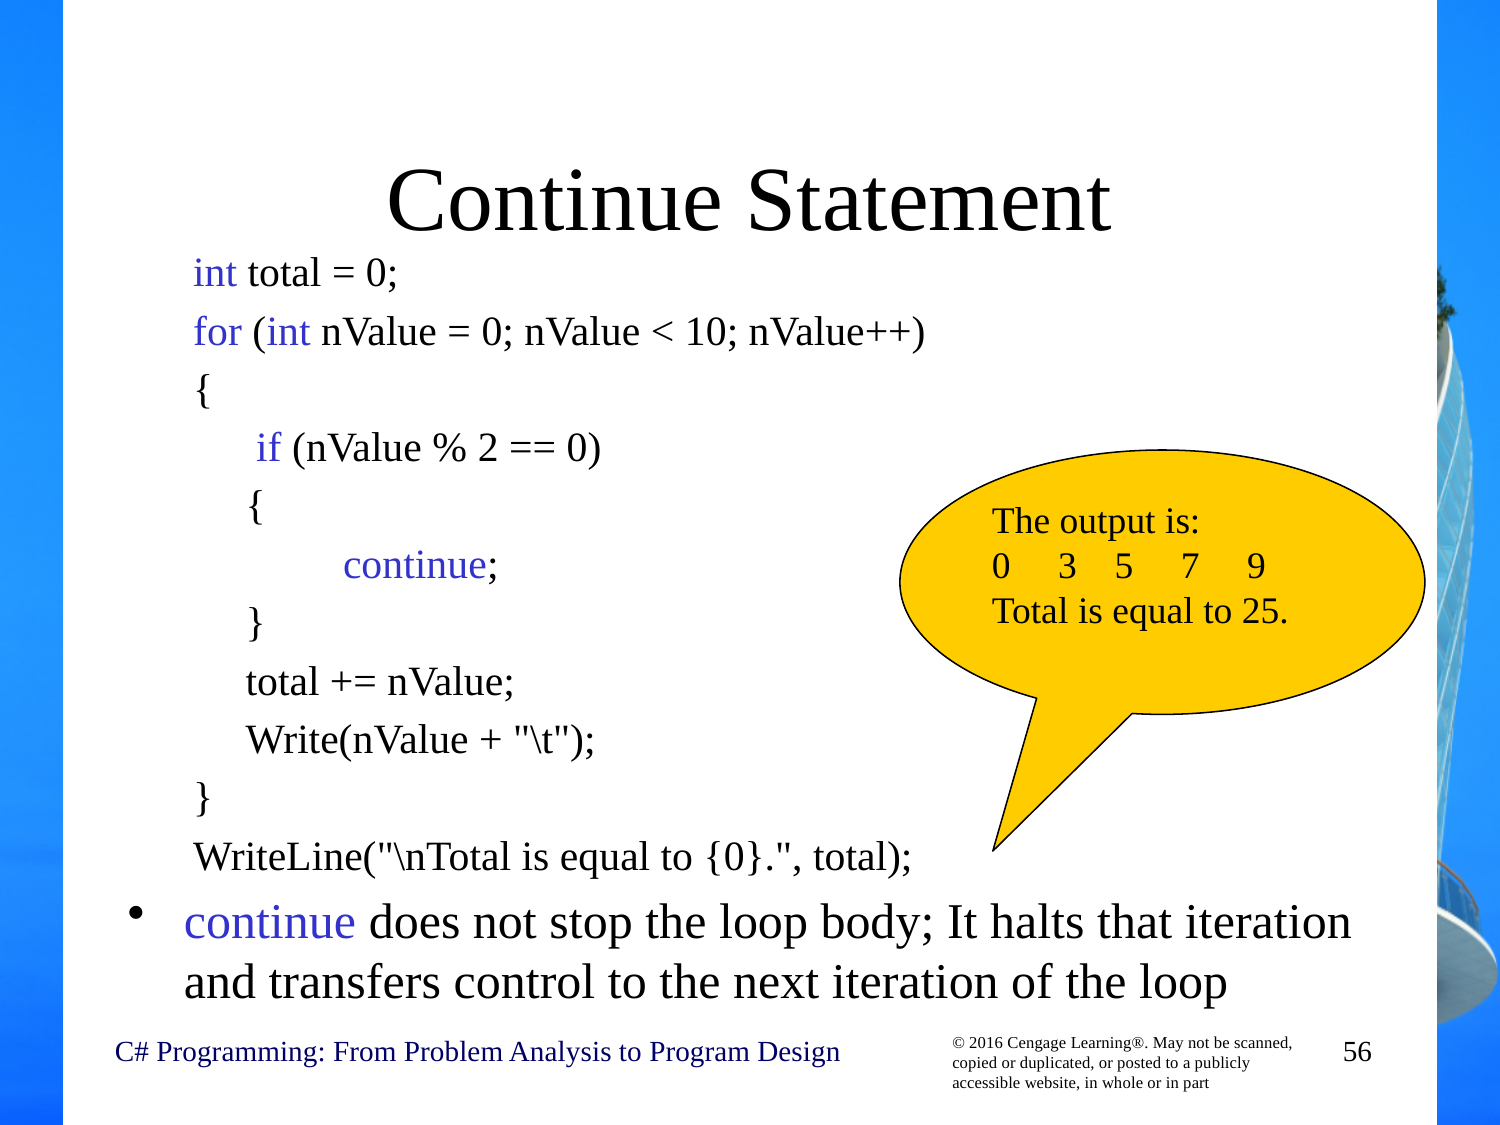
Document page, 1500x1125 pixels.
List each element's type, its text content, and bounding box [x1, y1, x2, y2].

picture [1437, 0, 1500, 1125]
slide_number 56 [1074, 1024, 1388, 1101]
title Continue Statement [112, 99, 1388, 237]
picture [0, 0, 63, 1125]
list int total = 0; for (int nValue = 0; nValue < 10; nValue++) { if (nValue % 2 == 0) { continue; } total += nValue; Write(nValue + "\t"); } WriteLine("\nTotal is equal to {0}.", total); continue does not stop the loop body; It halts that iteration and transfers control to the next iteration of the loop [112, 237, 1388, 913]
footer C# Programming: From Problem Analysis to Program Design [99, 1024, 988, 1101]
text_box The output is: 0 3 5 7 9 Total is equal to 25. [899, 450, 1425, 852]
